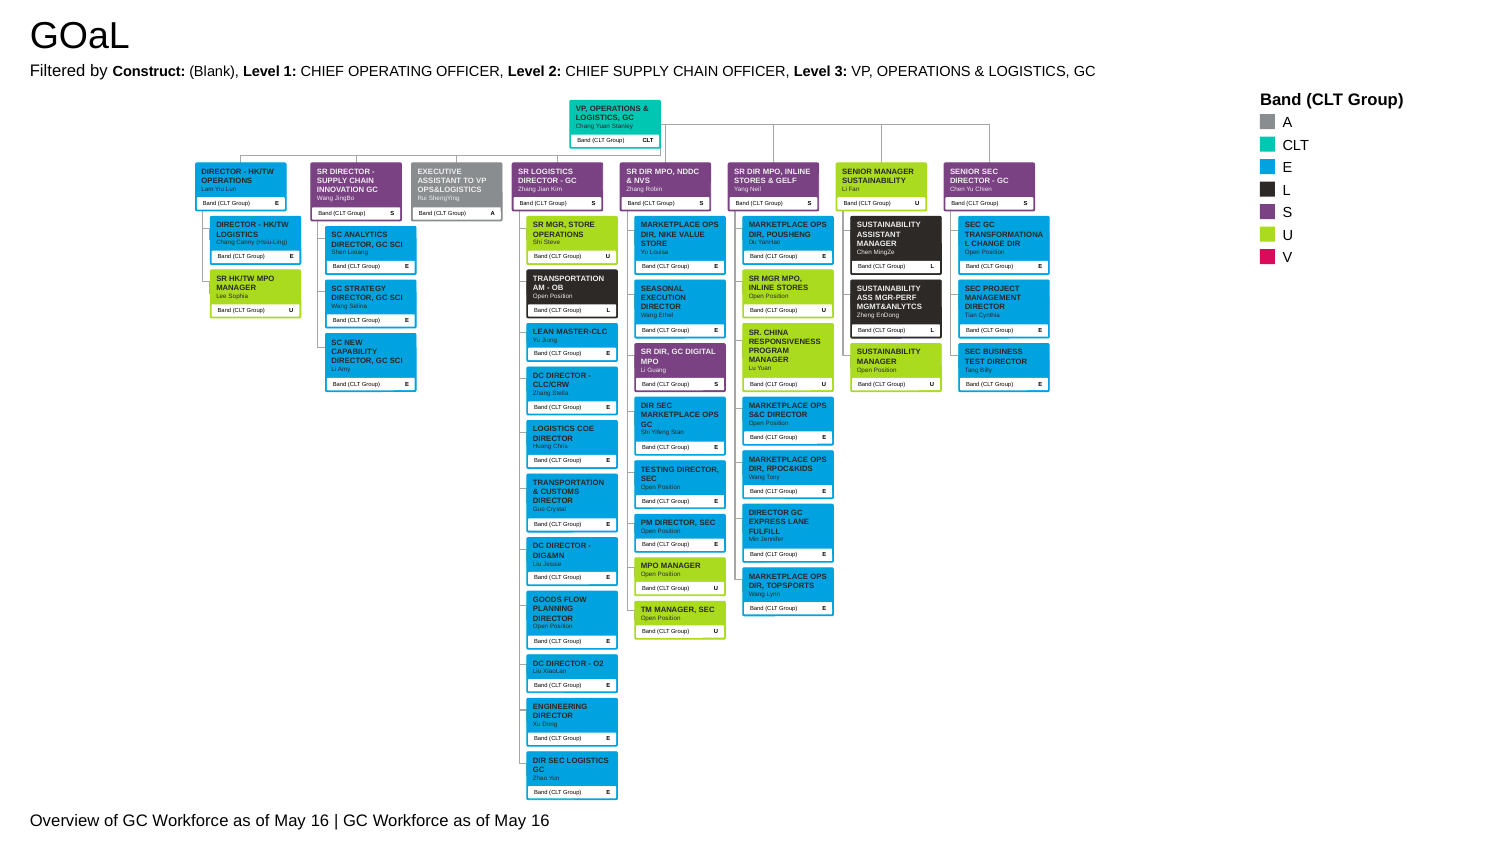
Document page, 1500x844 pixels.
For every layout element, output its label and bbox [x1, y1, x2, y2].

text_box [526, 751, 618, 800]
text_box [634, 557, 726, 596]
text_box [310, 162, 402, 221]
text_box [742, 504, 834, 563]
text_box [958, 343, 1050, 392]
text_box [836, 162, 927, 211]
text_box [164, 216, 417, 275]
text_box [944, 162, 1035, 211]
text_box [195, 162, 287, 211]
text_box [742, 567, 834, 616]
text_box [526, 698, 618, 747]
text_box [634, 514, 726, 553]
text_box [526, 591, 618, 650]
text_box [14, 0, 1455, 533]
text_box [634, 601, 726, 640]
text_box [14, 809, 1485, 830]
text_box [526, 537, 618, 586]
text_box [1259, 89, 1485, 265]
text_box [526, 654, 618, 693]
